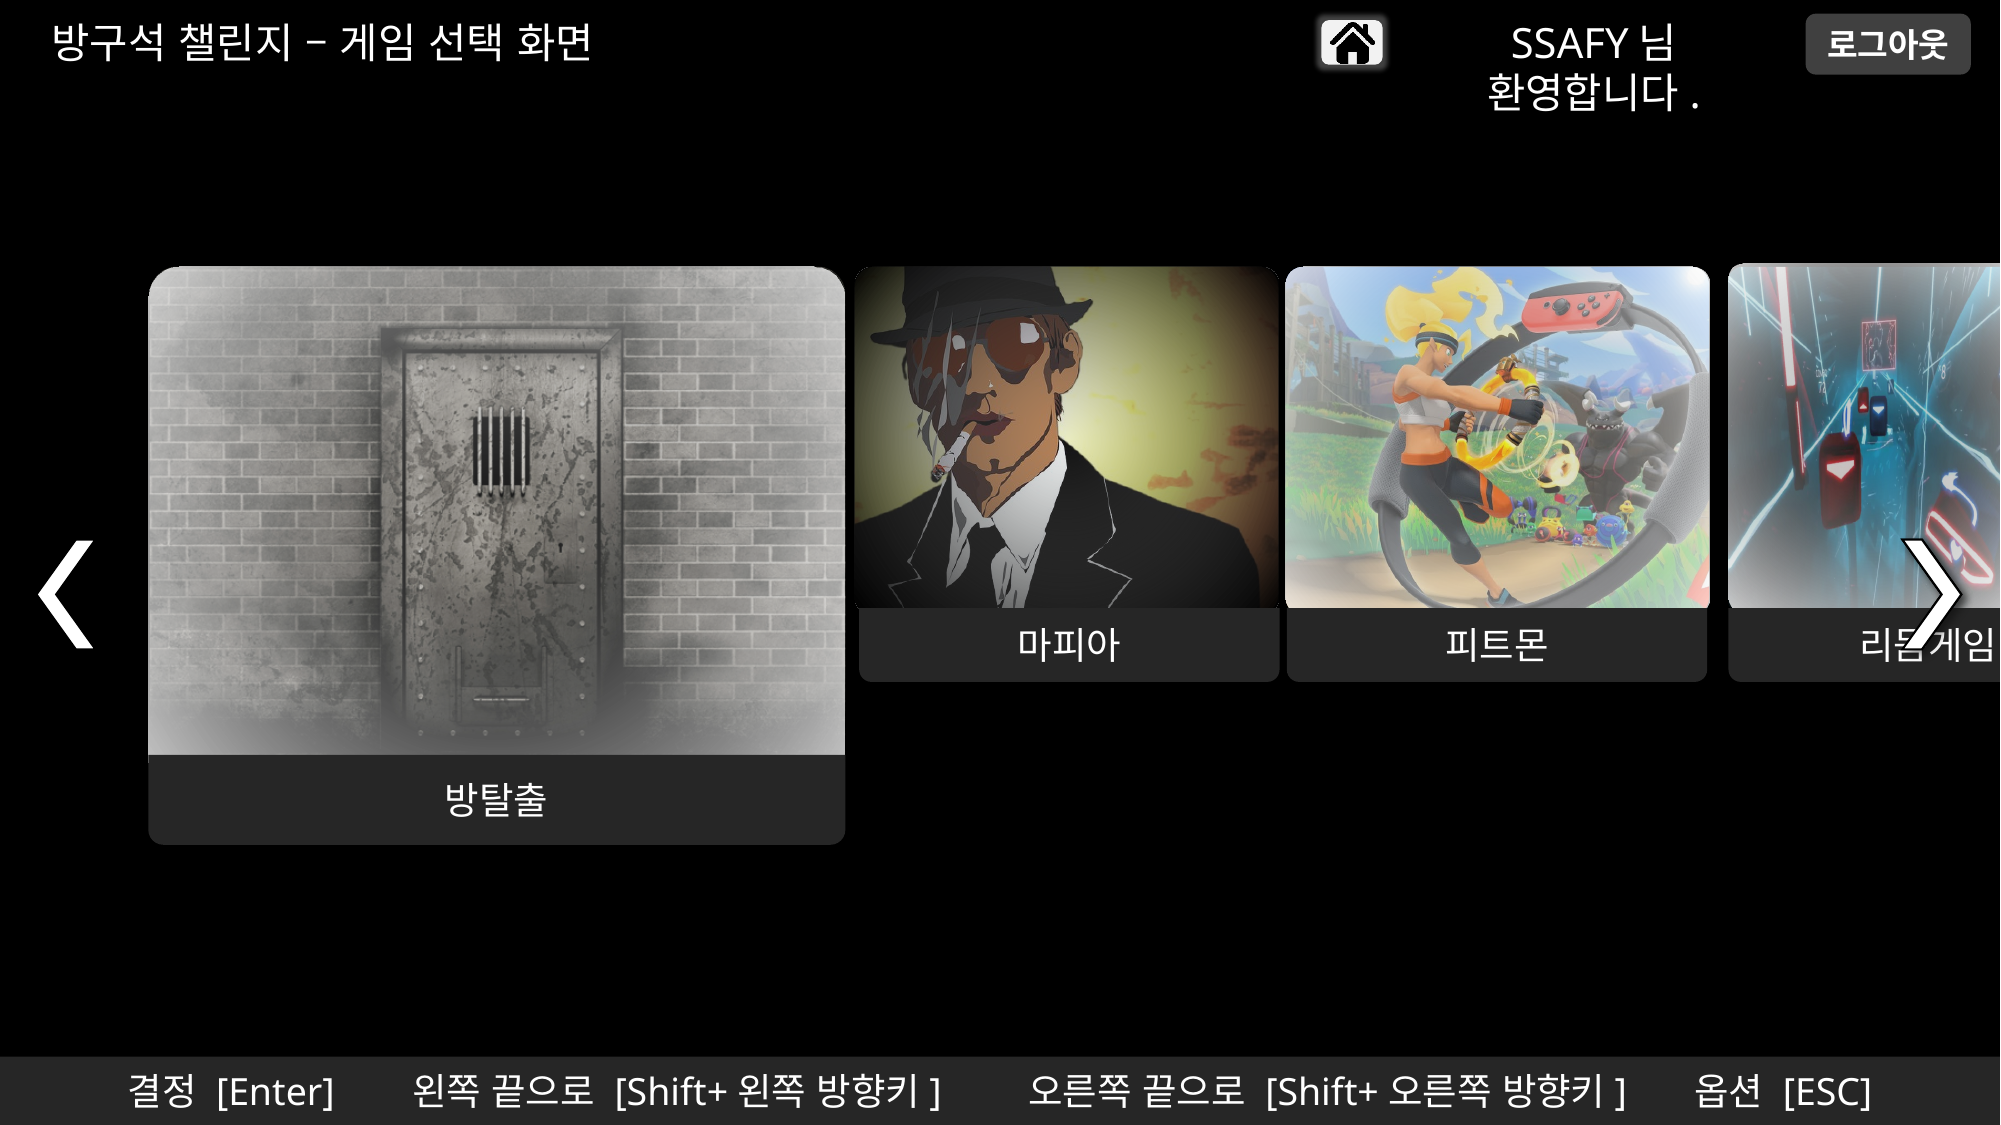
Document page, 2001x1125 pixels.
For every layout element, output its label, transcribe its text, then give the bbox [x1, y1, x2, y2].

text_box [1285, 607, 1709, 683]
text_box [1728, 539, 2000, 683]
text_box [35, 538, 98, 651]
text_box 피트몬 [1430, 614, 1564, 675]
text_box [147, 753, 847, 846]
text_box 방구석 챌린지 – 게임 선택 화면 [36, 9, 623, 74]
text_box 방탈출 [430, 769, 564, 830]
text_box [1321, 20, 1383, 65]
text_box 로그아웃 [1804, 12, 1972, 76]
text_box 결정 [Enter] 왼쪽 끝으로 [Shift+왼쪽 방향키] 오른쪽 끝으로 [Shift+오른쪽 방향키] 옵션 [ESC] [0, 1056, 2000, 1125]
text_box [147, 265, 846, 753]
text_box SSAFY님 환영합니다. [1399, 8, 1789, 124]
text_box [1284, 265, 1711, 607]
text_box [854, 266, 1280, 683]
text_box [1727, 262, 2000, 603]
